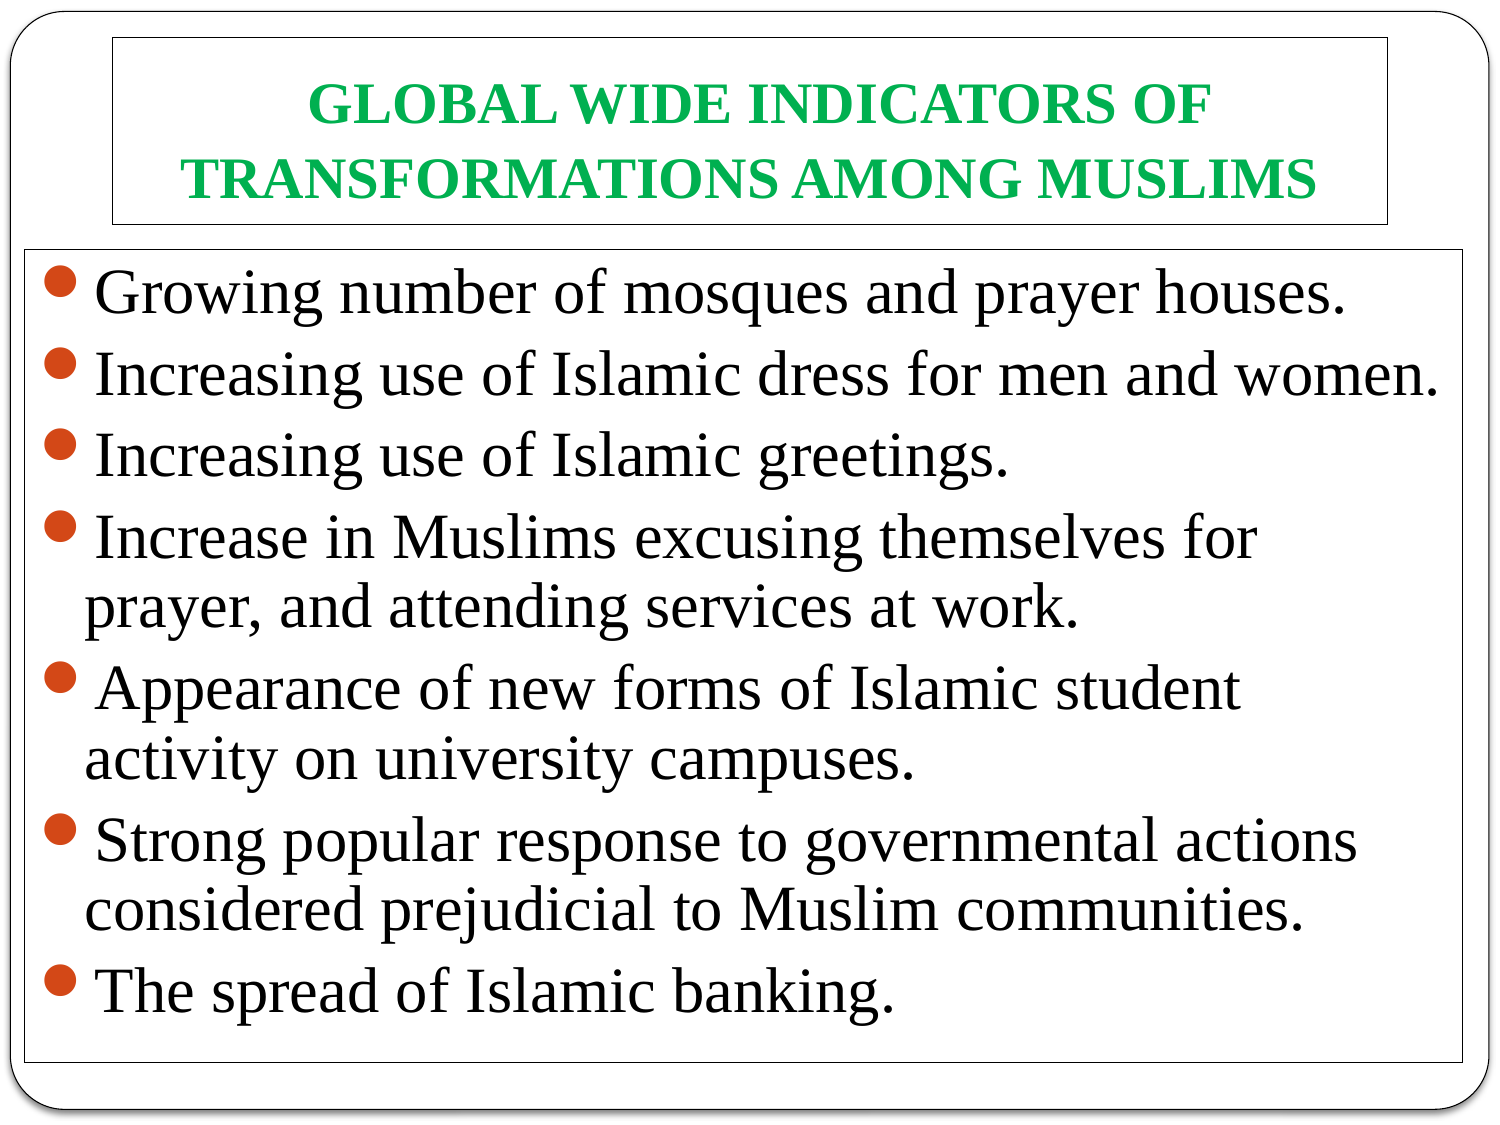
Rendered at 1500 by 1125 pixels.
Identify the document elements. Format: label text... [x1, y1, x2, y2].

list Growing number of mosques and prayer houses. Increasing use of Islamic dress for men and women. Increasing use of Islamic greetings. Increase in Muslims excusing themselves for prayer, and attending services at work. Appearance of new forms of Islamic student activity on university campuses. Strong popular response to governmental actions considered prejudicial to Muslim communities. The spread of Islamic banking. [24, 249, 1463, 1063]
title GLOBAL WIDE INDICATORS OF TRANSFORMATIONS AMONG MUSLIMS [112, 37, 1388, 225]
